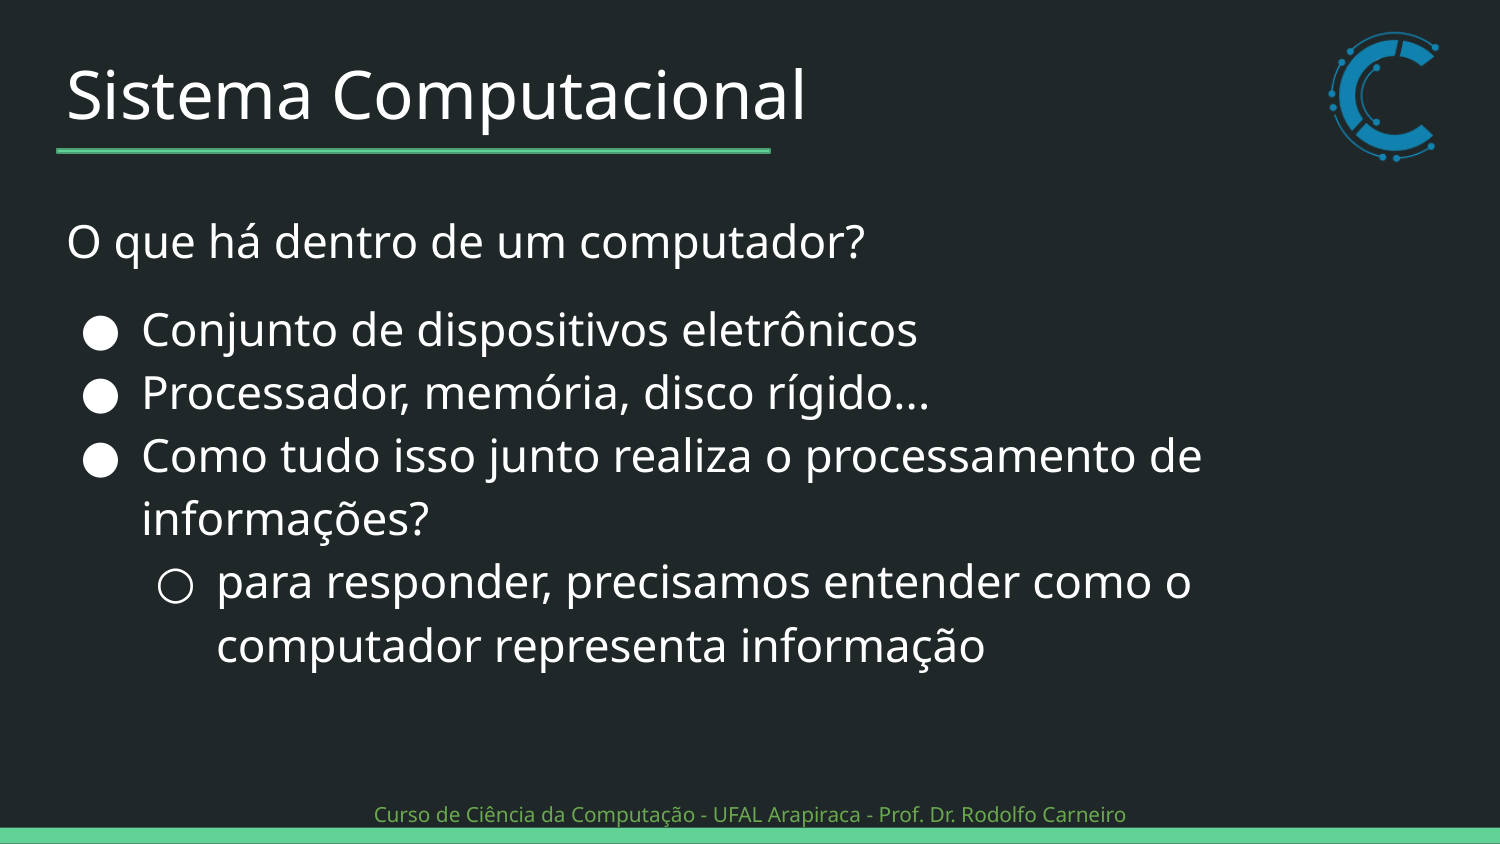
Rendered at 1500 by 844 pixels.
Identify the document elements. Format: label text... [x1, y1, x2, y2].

title Sistema Computacional [51, 37, 1314, 147]
text_box [57, 148, 770, 154]
picture [1319, 25, 1450, 170]
text_box Curso de Ciência da Computação - UFAL Arapiraca - Prof. Dr. Rodolfo Carneiro [0, 789, 1500, 840]
list O que há dentro de um computador? Conjunto de dispositivos eletrônicos Processador, memória, disco rígido... Como tudo isso junto realiza o processamento de informações? para responder, precisamos entender como o computador representa informação [51, 189, 1449, 750]
